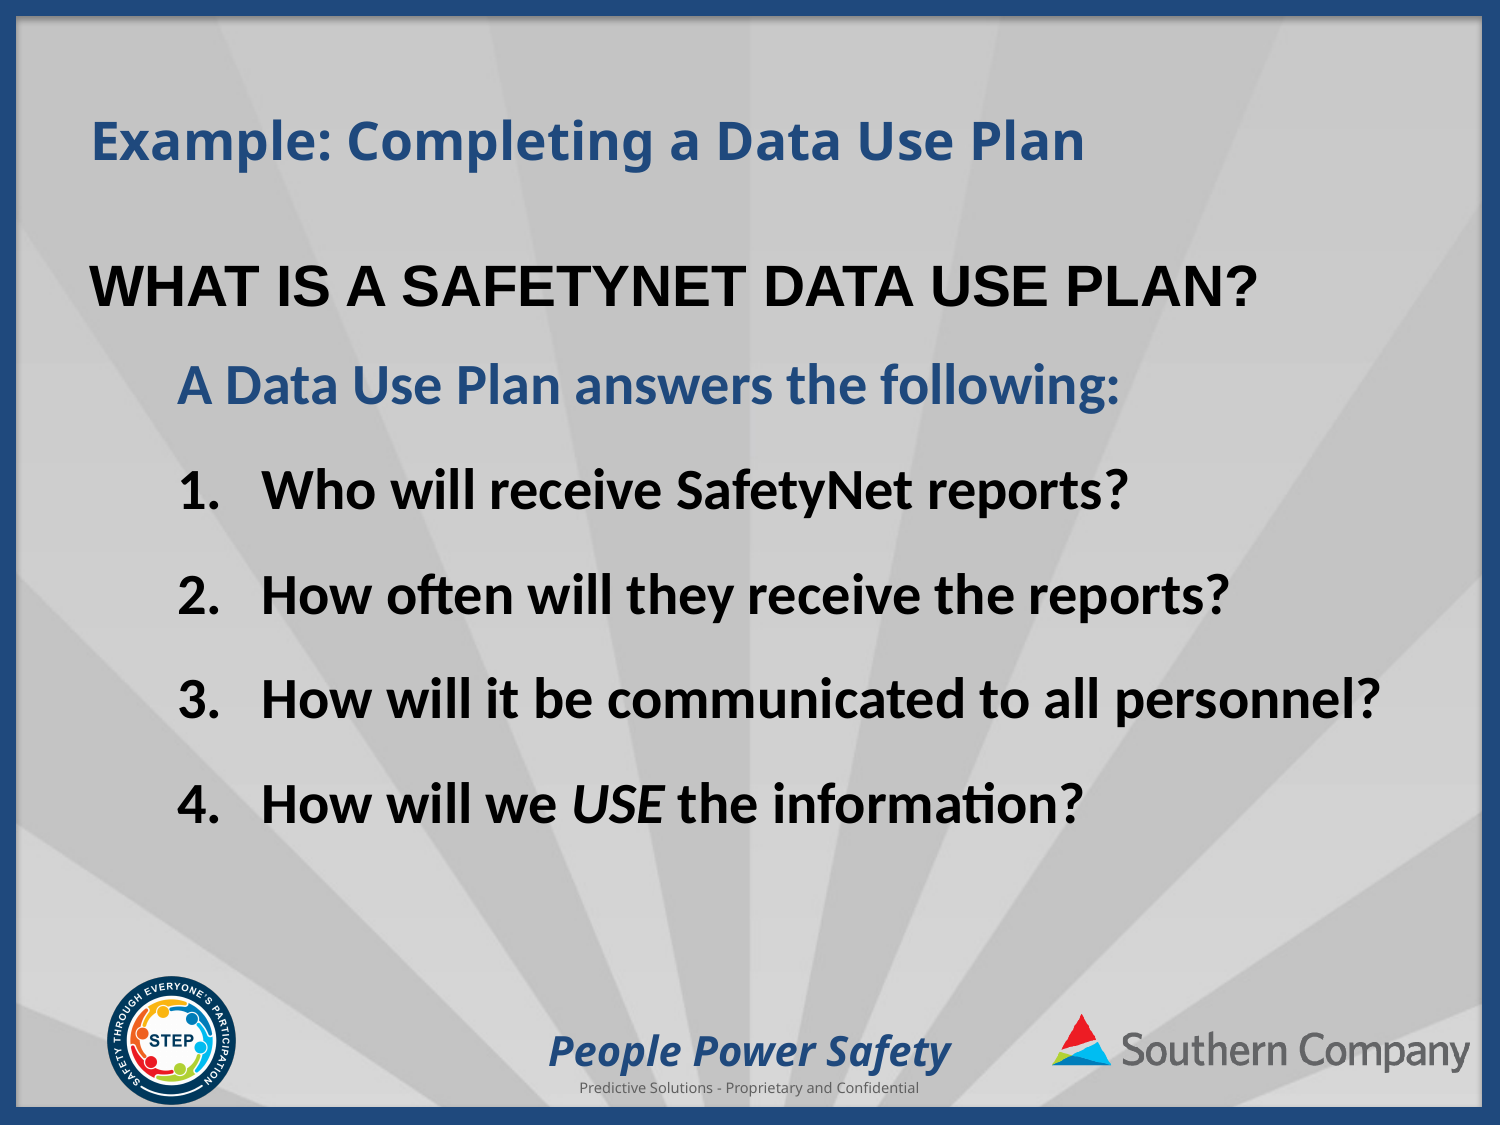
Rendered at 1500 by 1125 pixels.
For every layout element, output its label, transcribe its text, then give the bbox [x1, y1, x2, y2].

text_box A Data Use Plan answers the following: Who will receive SafetyNet reports? How often will they receive the reports? How will it be communicated to all personnel? How will we USE the information? [162, 303, 1500, 843]
picture [16, 16, 1482, 1107]
text_box What is a SafetyNet Data Use Plan? [75, 213, 1282, 326]
title Example: Completing a Data Use Plan [75, 99, 1467, 180]
